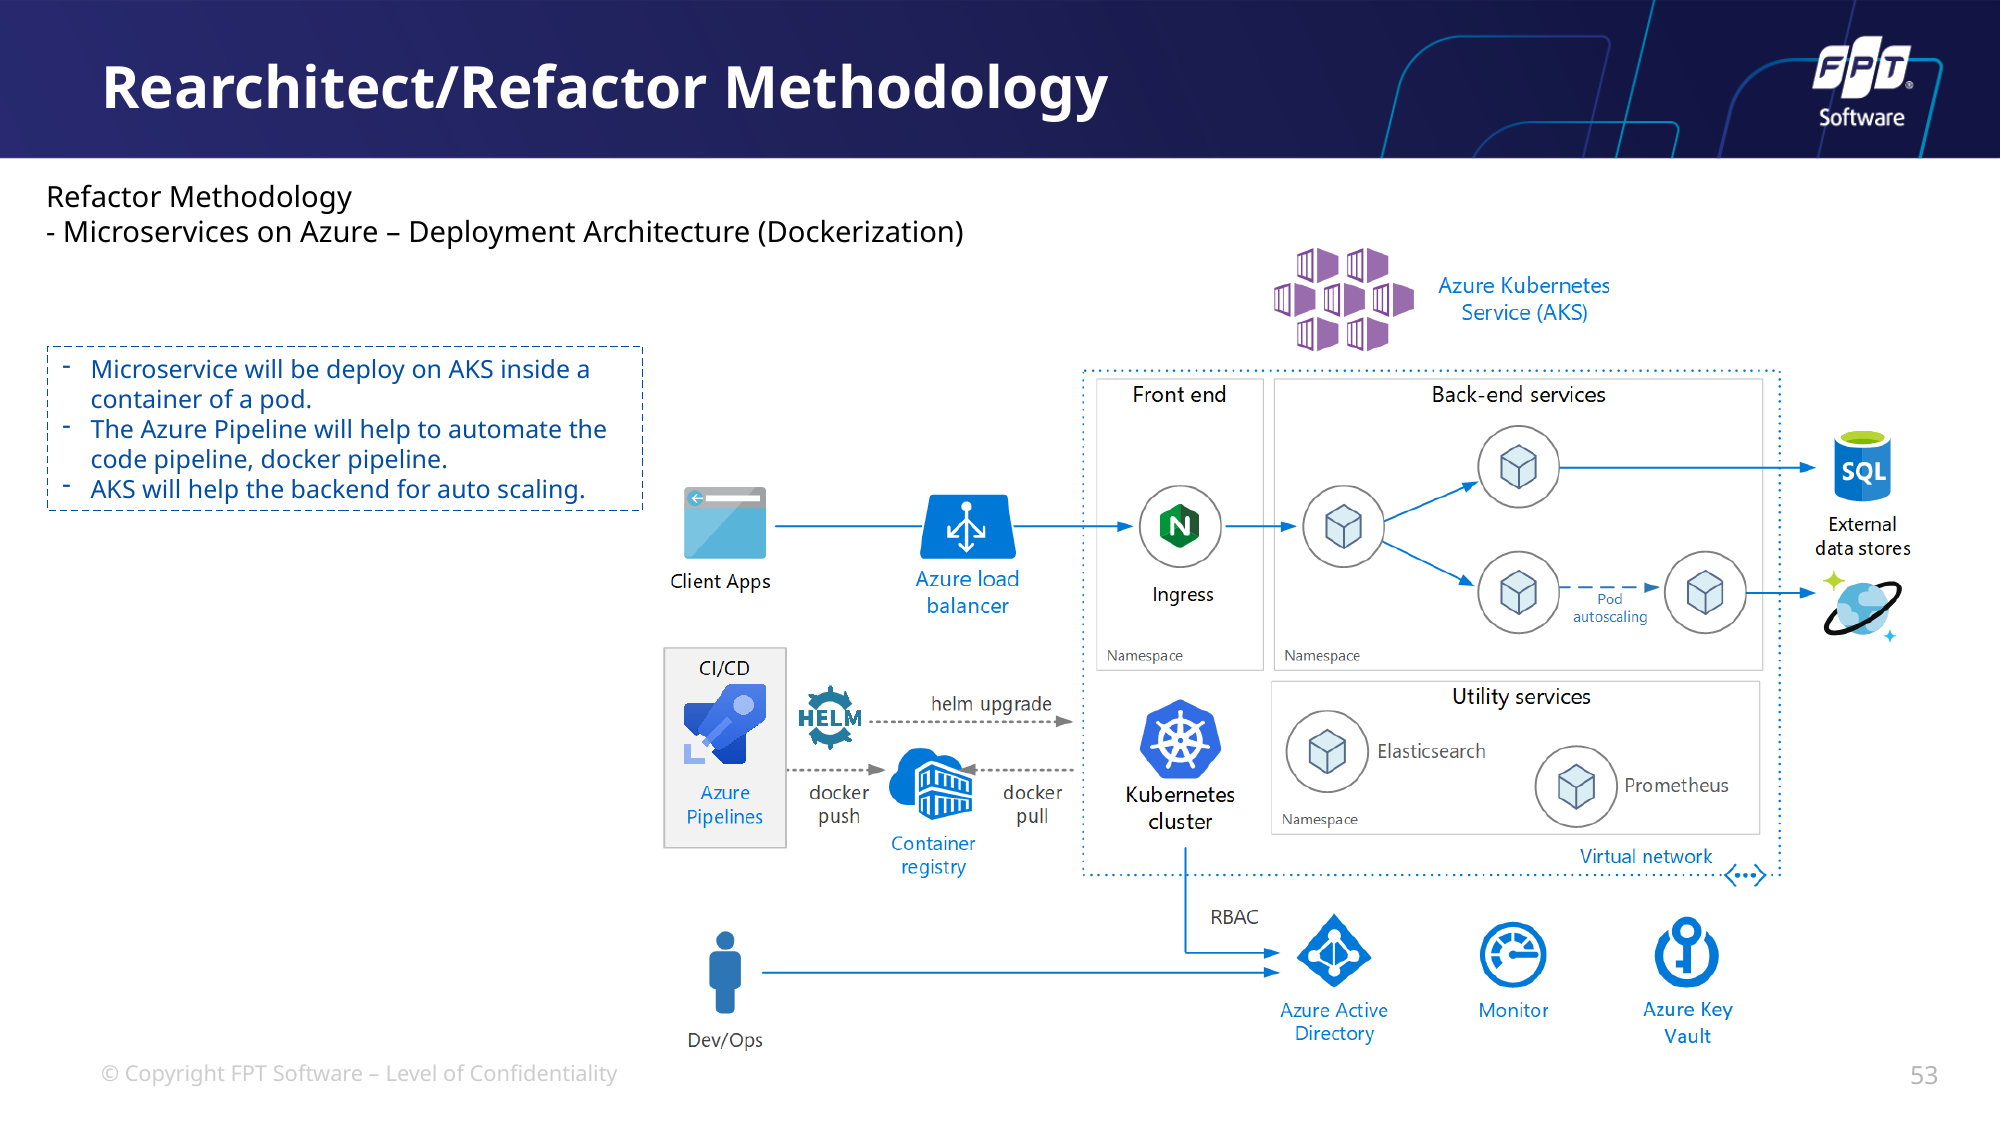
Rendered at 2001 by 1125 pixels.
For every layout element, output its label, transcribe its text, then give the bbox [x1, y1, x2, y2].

picture [1649, 0, 2000, 159]
title Rearchitect/Refactor Methodology [86, 31, 1812, 148]
picture [0, 0, 1672, 159]
text_box Microservice will be deploy on AKS inside a container of a pod. The Azure Pipeline will help to automate the code pipeline, docker pipeline. AKS will help the backend for auto scaling. [47, 346, 643, 511]
slide_number 53 [1855, 1052, 1954, 1094]
picture [659, 247, 1921, 1062]
text_box Refactor Methodology - Microservices on Azure – Deployment Architecture (Dockerization) [31, 170, 1867, 256]
